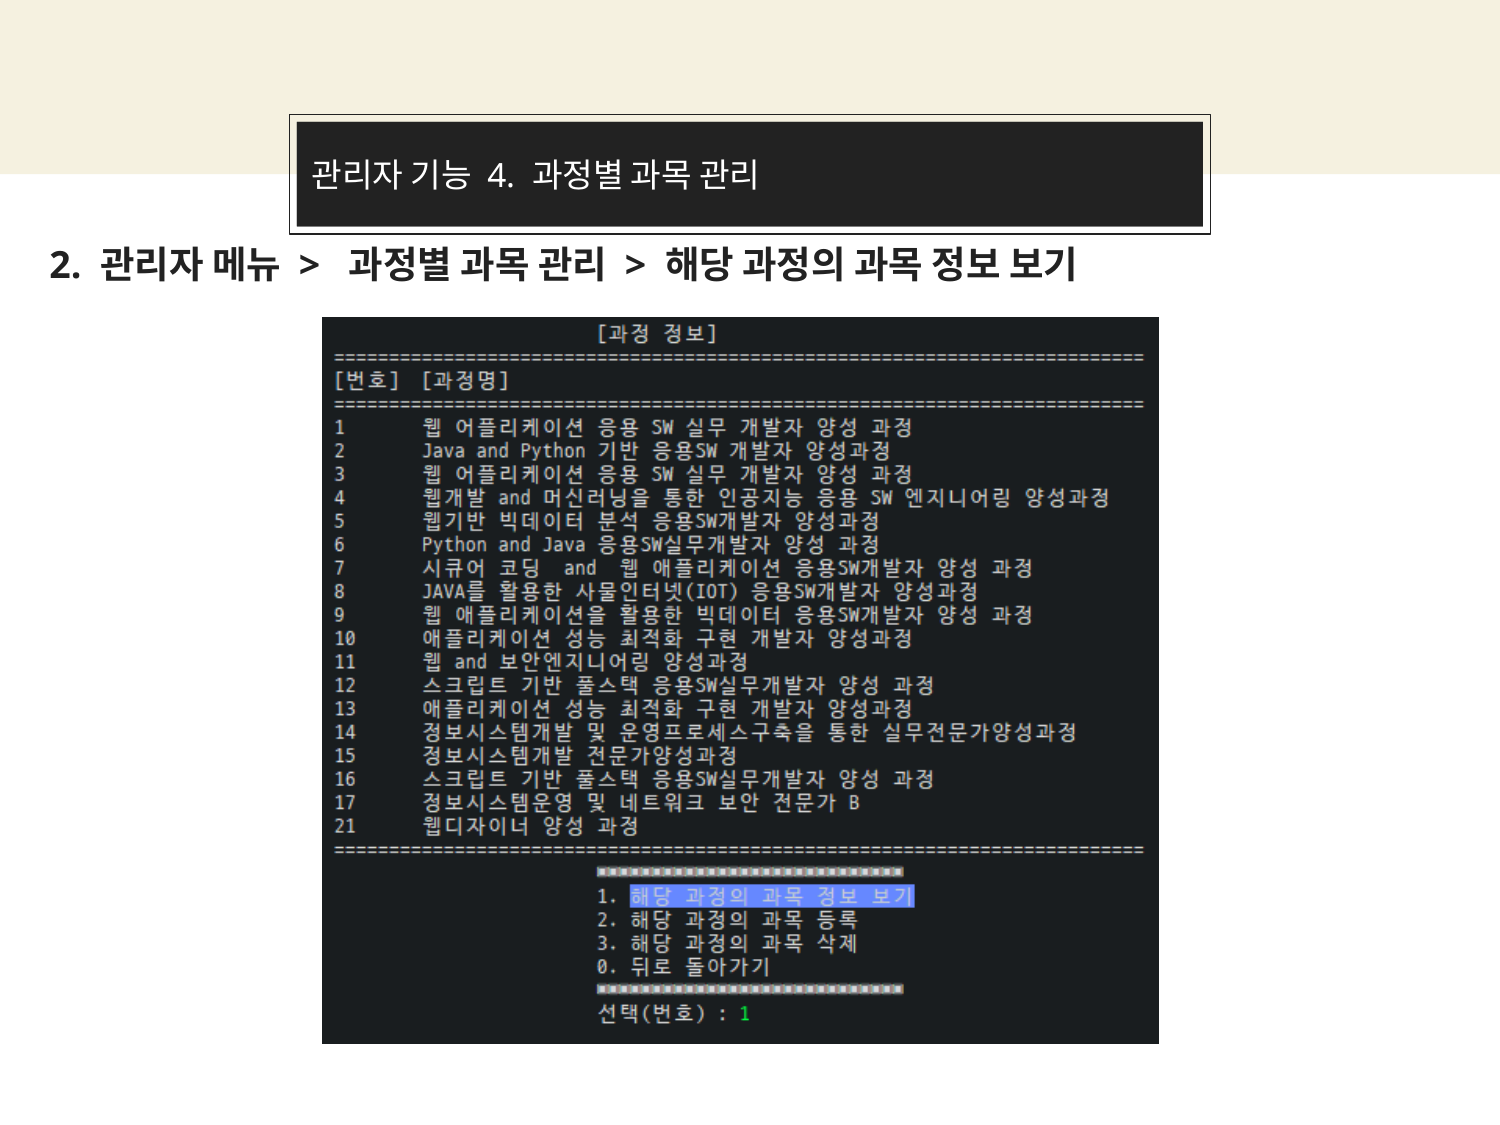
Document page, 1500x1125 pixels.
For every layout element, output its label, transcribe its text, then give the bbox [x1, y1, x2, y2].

title 관리자 기능 4. 과정별 과목 관리 [296, 121, 1203, 227]
list 2. 관리자 메뉴 > 과정별 과목 관리 > 해당 과정의 과목 정보 보기 [34, 226, 1425, 1078]
picture [322, 317, 1160, 1045]
